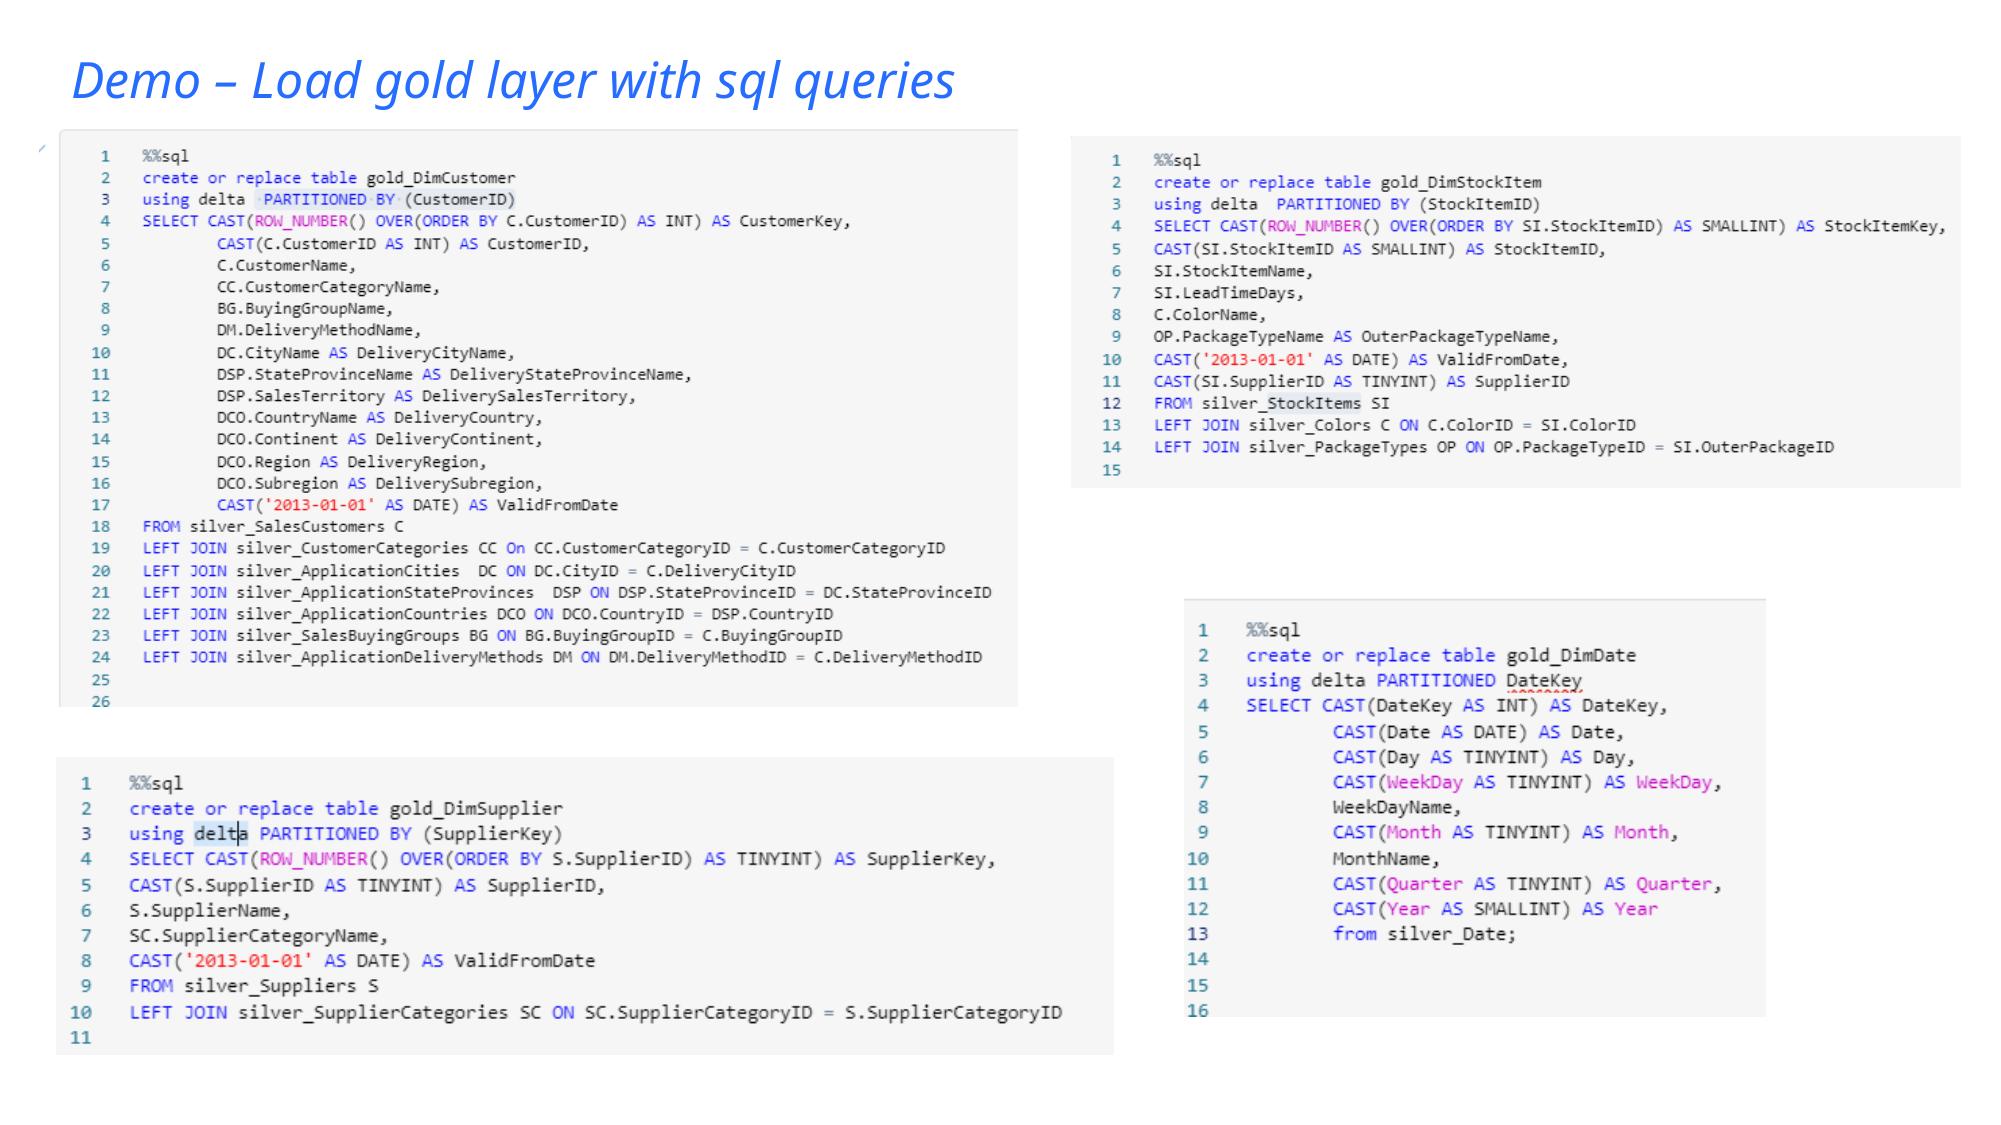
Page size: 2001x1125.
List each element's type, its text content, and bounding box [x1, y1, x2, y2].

picture [56, 757, 1114, 1055]
text_box Demo – Load gold layer with sql queries [56, 41, 1636, 117]
picture [1070, 136, 1961, 488]
picture [1184, 596, 1766, 1017]
picture [39, 116, 1018, 707]
